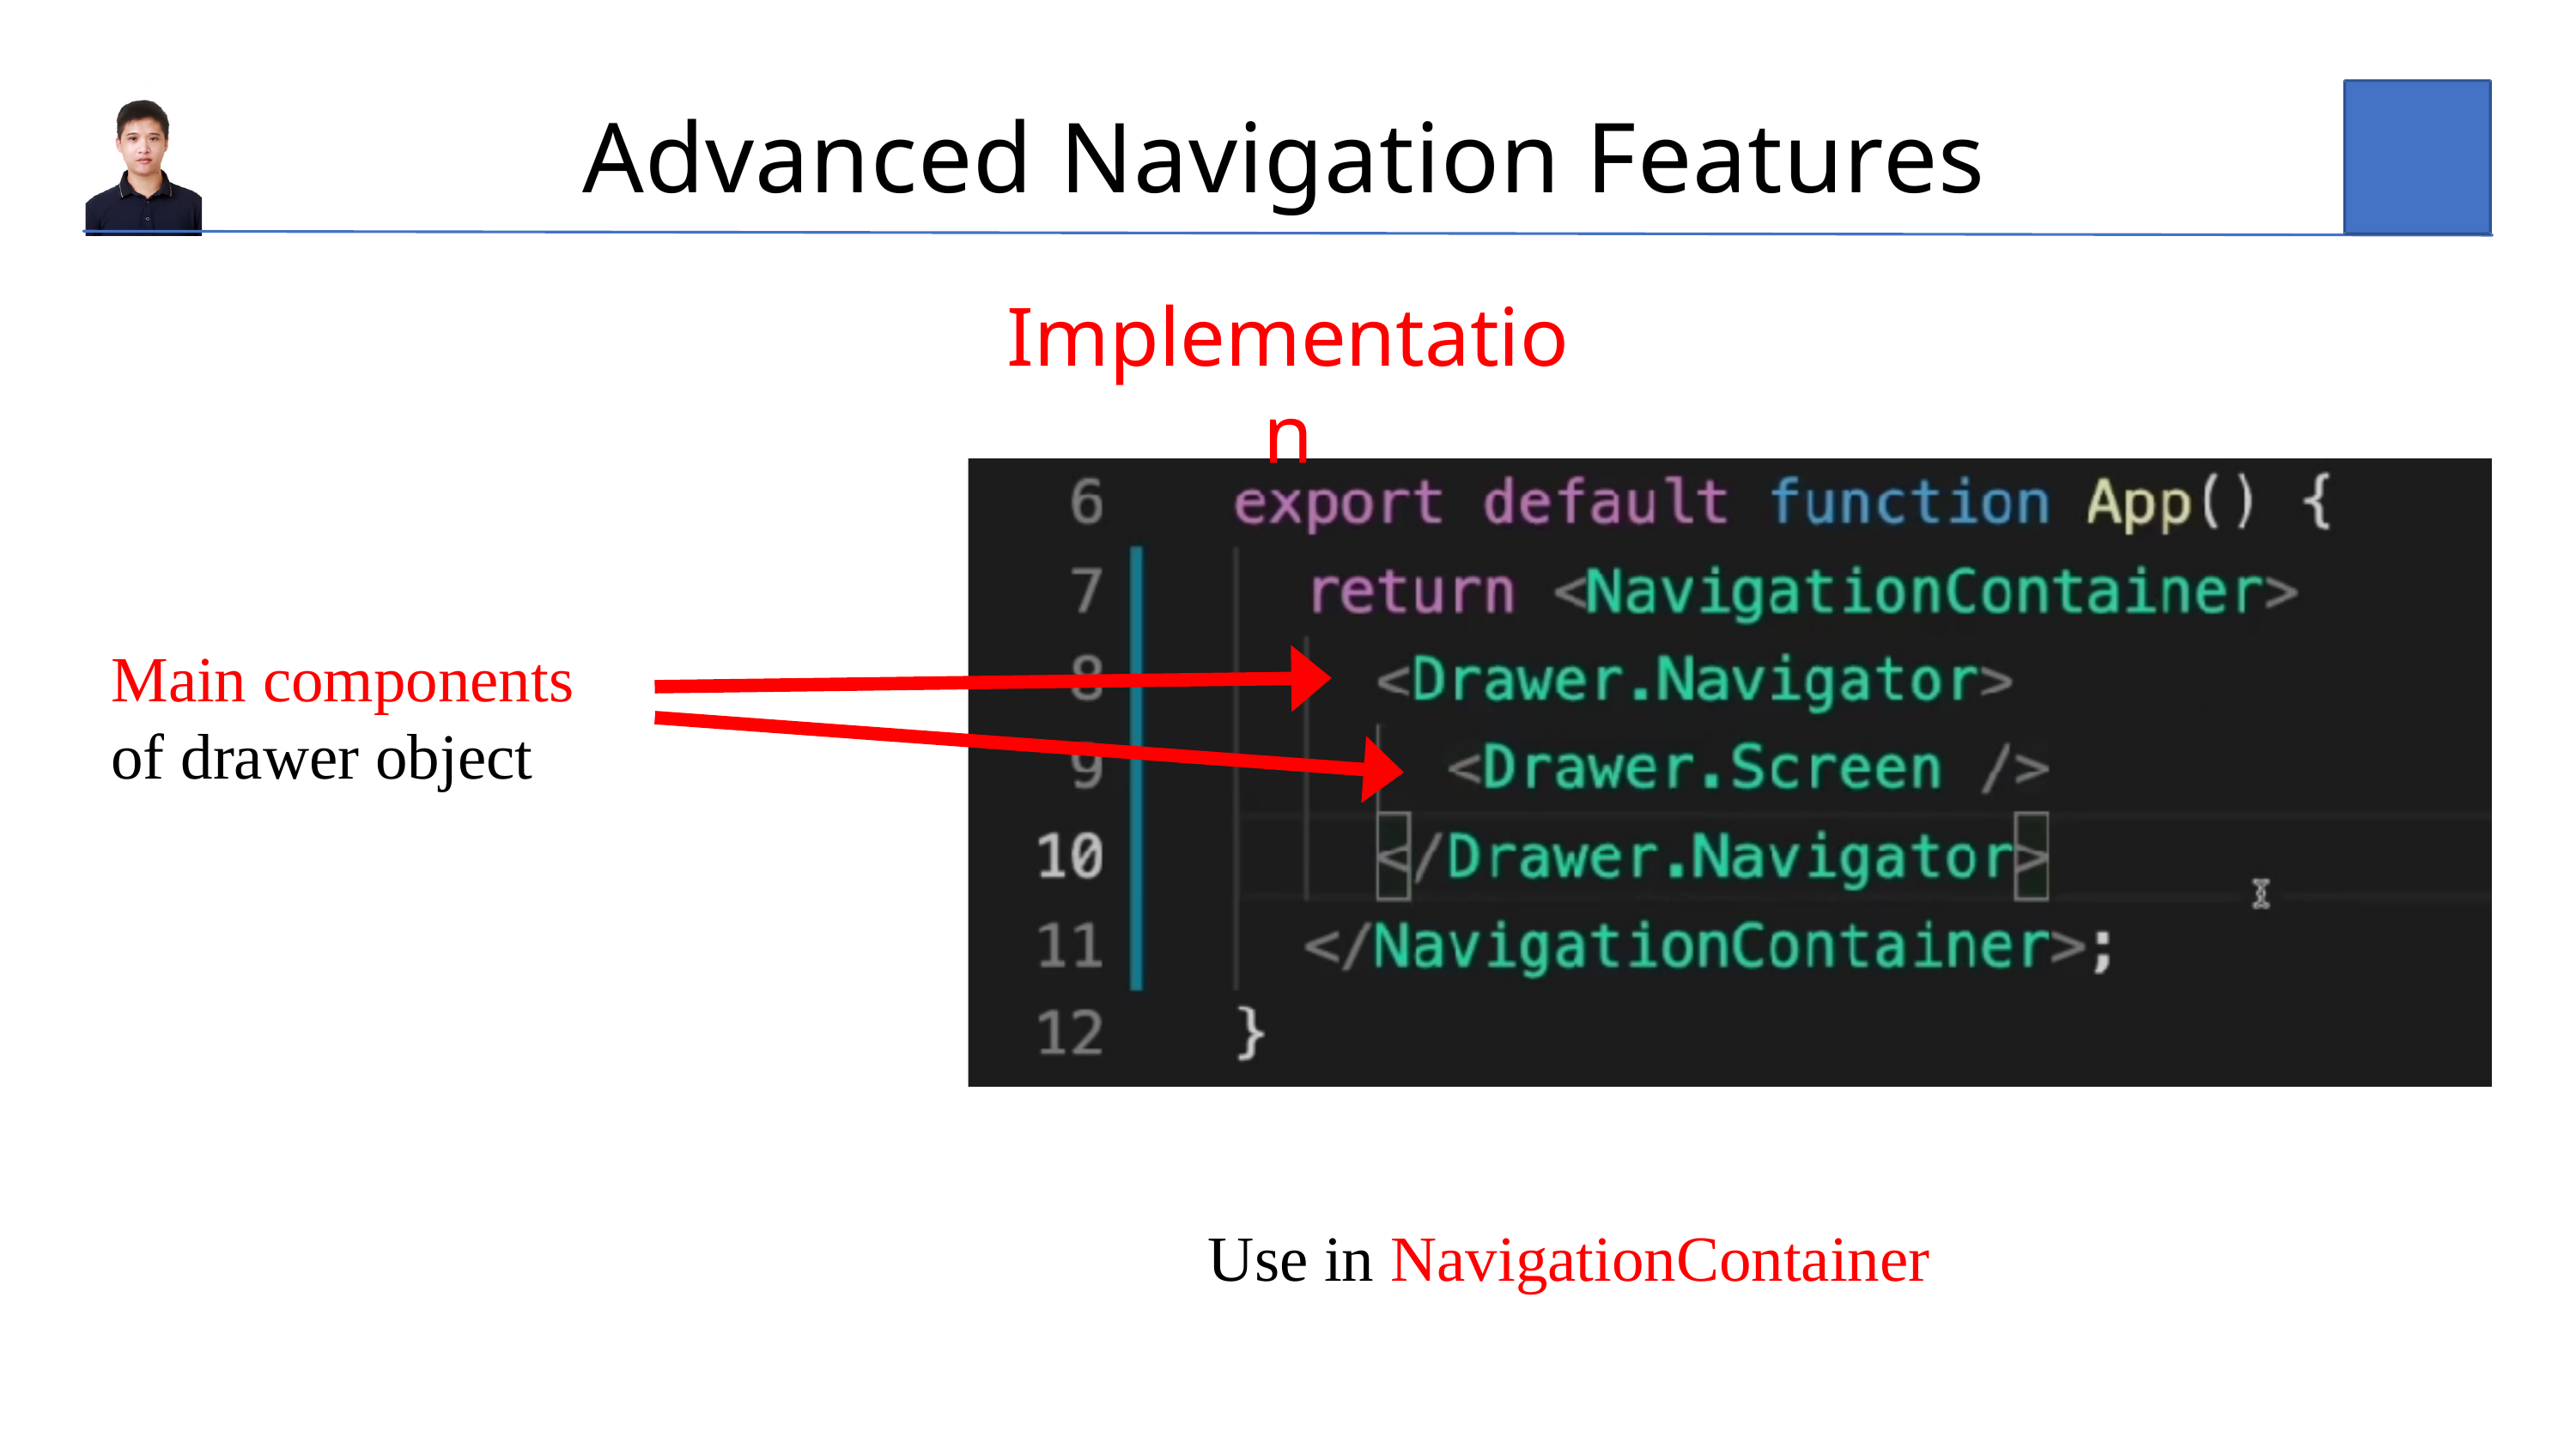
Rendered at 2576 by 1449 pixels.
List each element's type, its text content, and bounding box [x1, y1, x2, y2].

text_box [85, 232, 203, 236]
text_box [654, 717, 1405, 781]
text_box [654, 669, 1332, 688]
text_box [85, 80, 203, 231]
text_box [968, 458, 2492, 1087]
text_box Main components of drawer object [111, 637, 611, 792]
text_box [2342, 79, 2493, 235]
text_box Implementation [993, 285, 1583, 479]
text_box Use in NavigationContainer [1207, 1216, 2252, 1294]
text_box Advanced Navigation Features [240, 96, 2330, 213]
